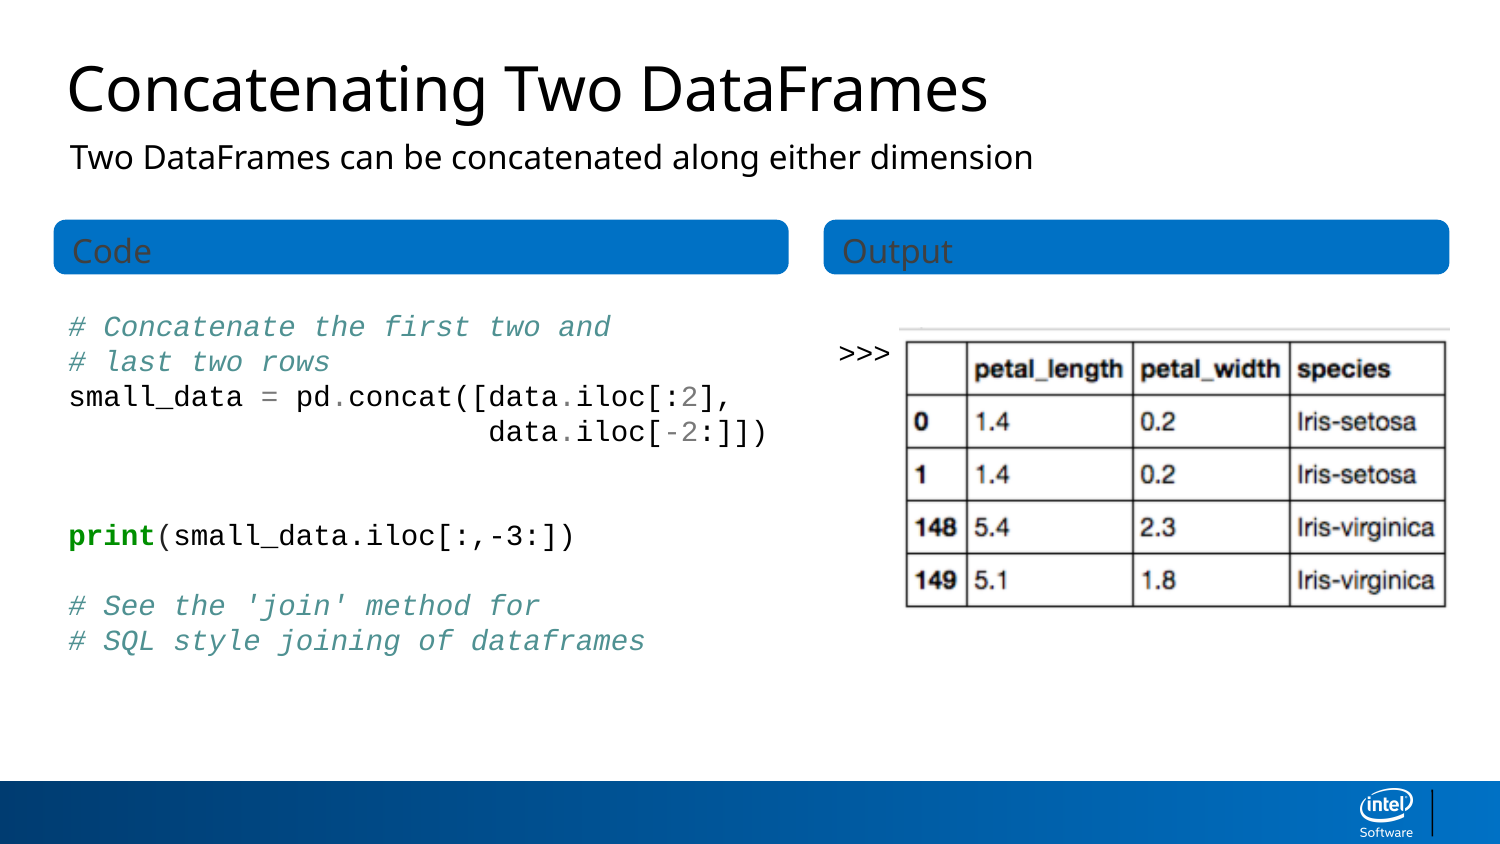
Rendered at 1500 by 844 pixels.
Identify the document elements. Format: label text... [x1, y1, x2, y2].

text_box Two DataFrames can be concatenated along either dimension [55, 128, 1178, 184]
text_box Output [823, 219, 1450, 275]
text_box Code [53, 219, 789, 275]
text_box Concatenating Two DataFrames [65, 48, 1450, 124]
picture [898, 327, 1450, 616]
picture [1360, 788, 1413, 837]
text_box # Concatenate the first two and # last two rows small_data = pd.concat([data.iloc[:2], data.iloc[-2:]]) print(small_data.iloc[:,-3:]) # See the 'join' method for # SQL style joining of dataframes [53, 299, 807, 664]
text_box >>> [823, 327, 896, 378]
